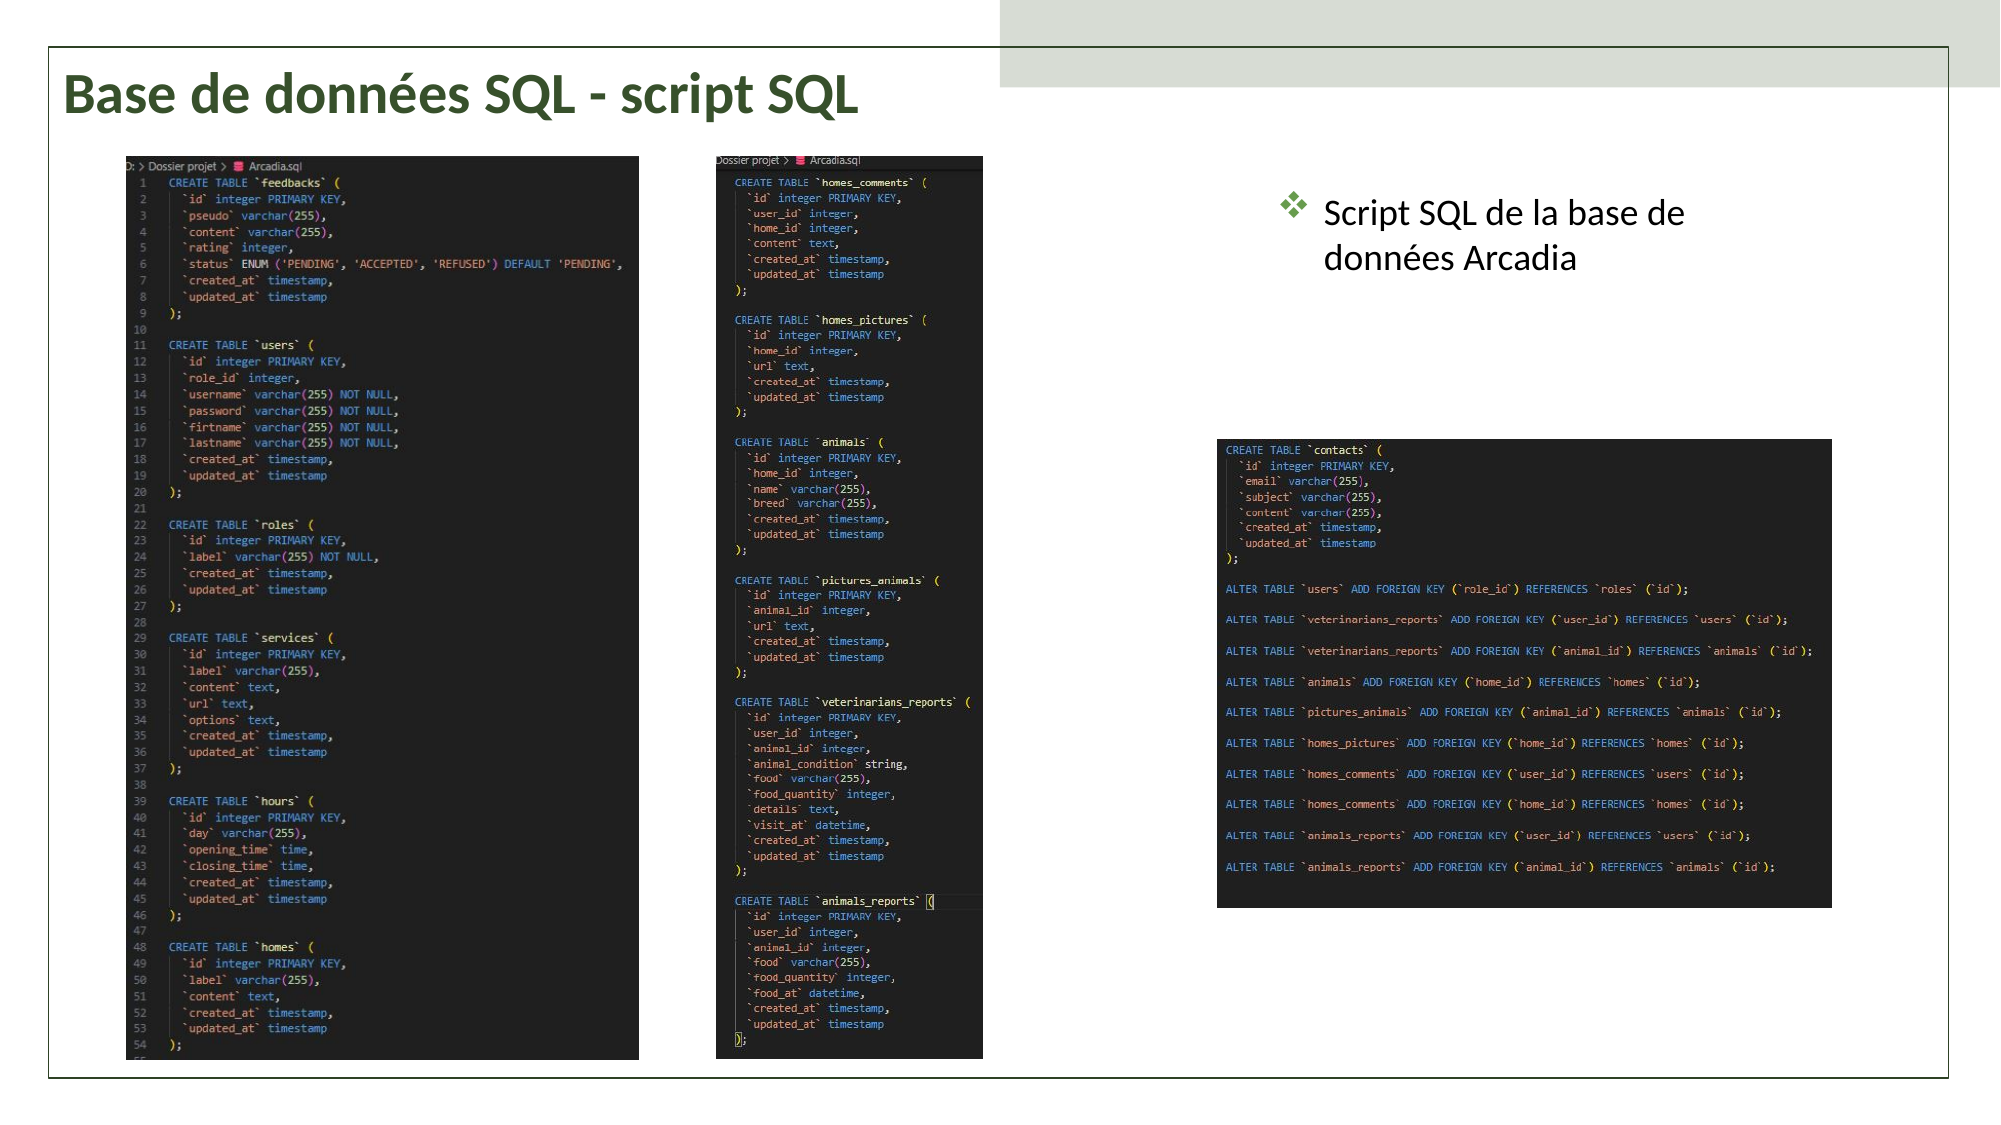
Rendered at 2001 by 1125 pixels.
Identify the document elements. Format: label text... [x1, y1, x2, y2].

picture [1217, 439, 1832, 909]
text_box [999, 0, 2000, 88]
text_box Base de données SQL - script SQL [48, 46, 881, 135]
text_box [48, 46, 1949, 1079]
picture [125, 156, 639, 1060]
text_box Script SQL de la base de données Arcadia [1262, 180, 1814, 285]
picture [716, 156, 983, 1059]
